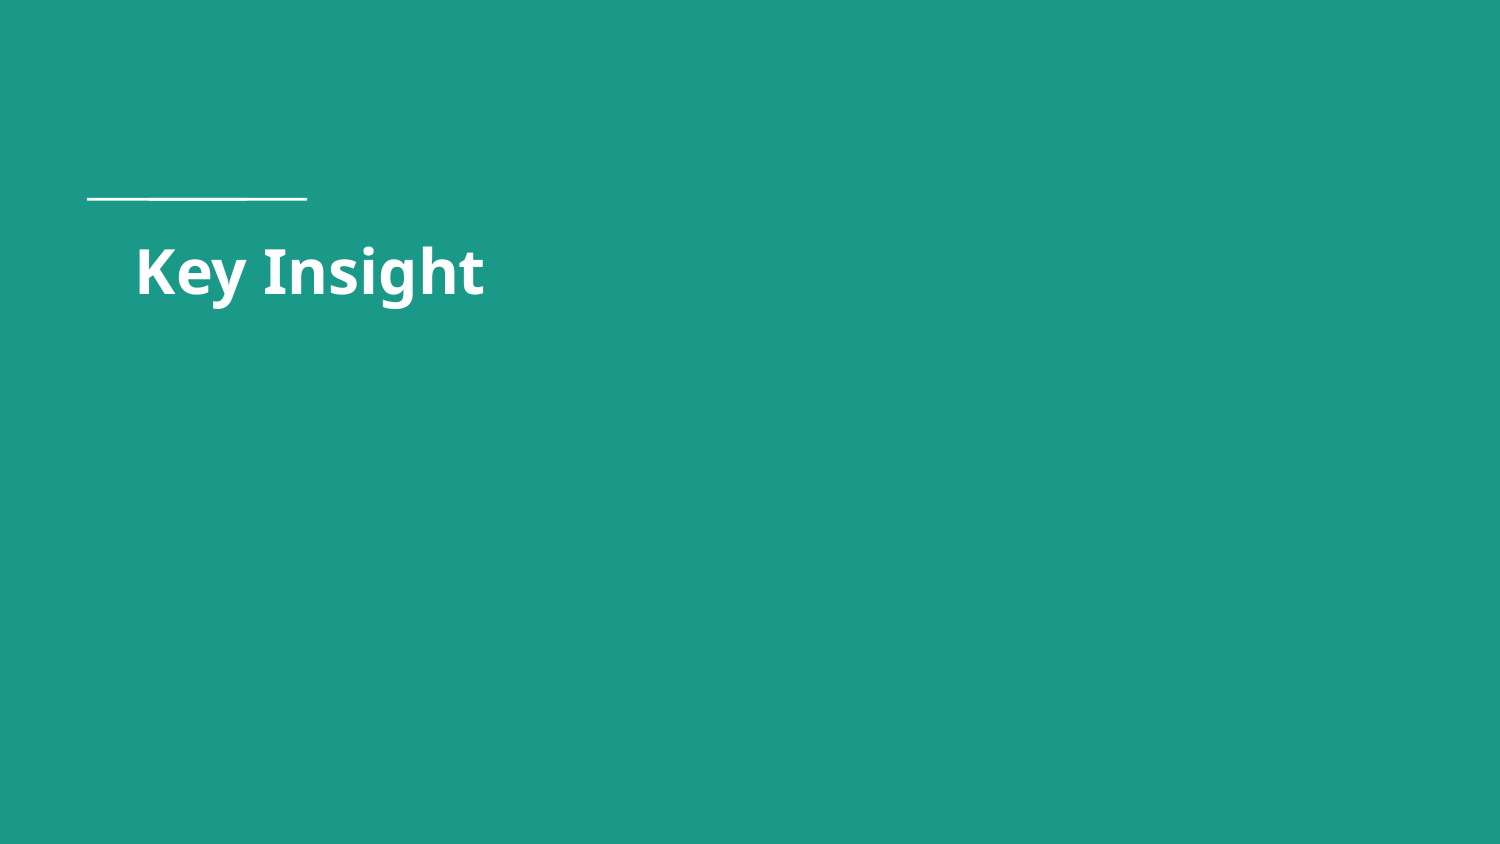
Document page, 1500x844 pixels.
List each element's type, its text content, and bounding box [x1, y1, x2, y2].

title Key Insight [119, 216, 1381, 466]
